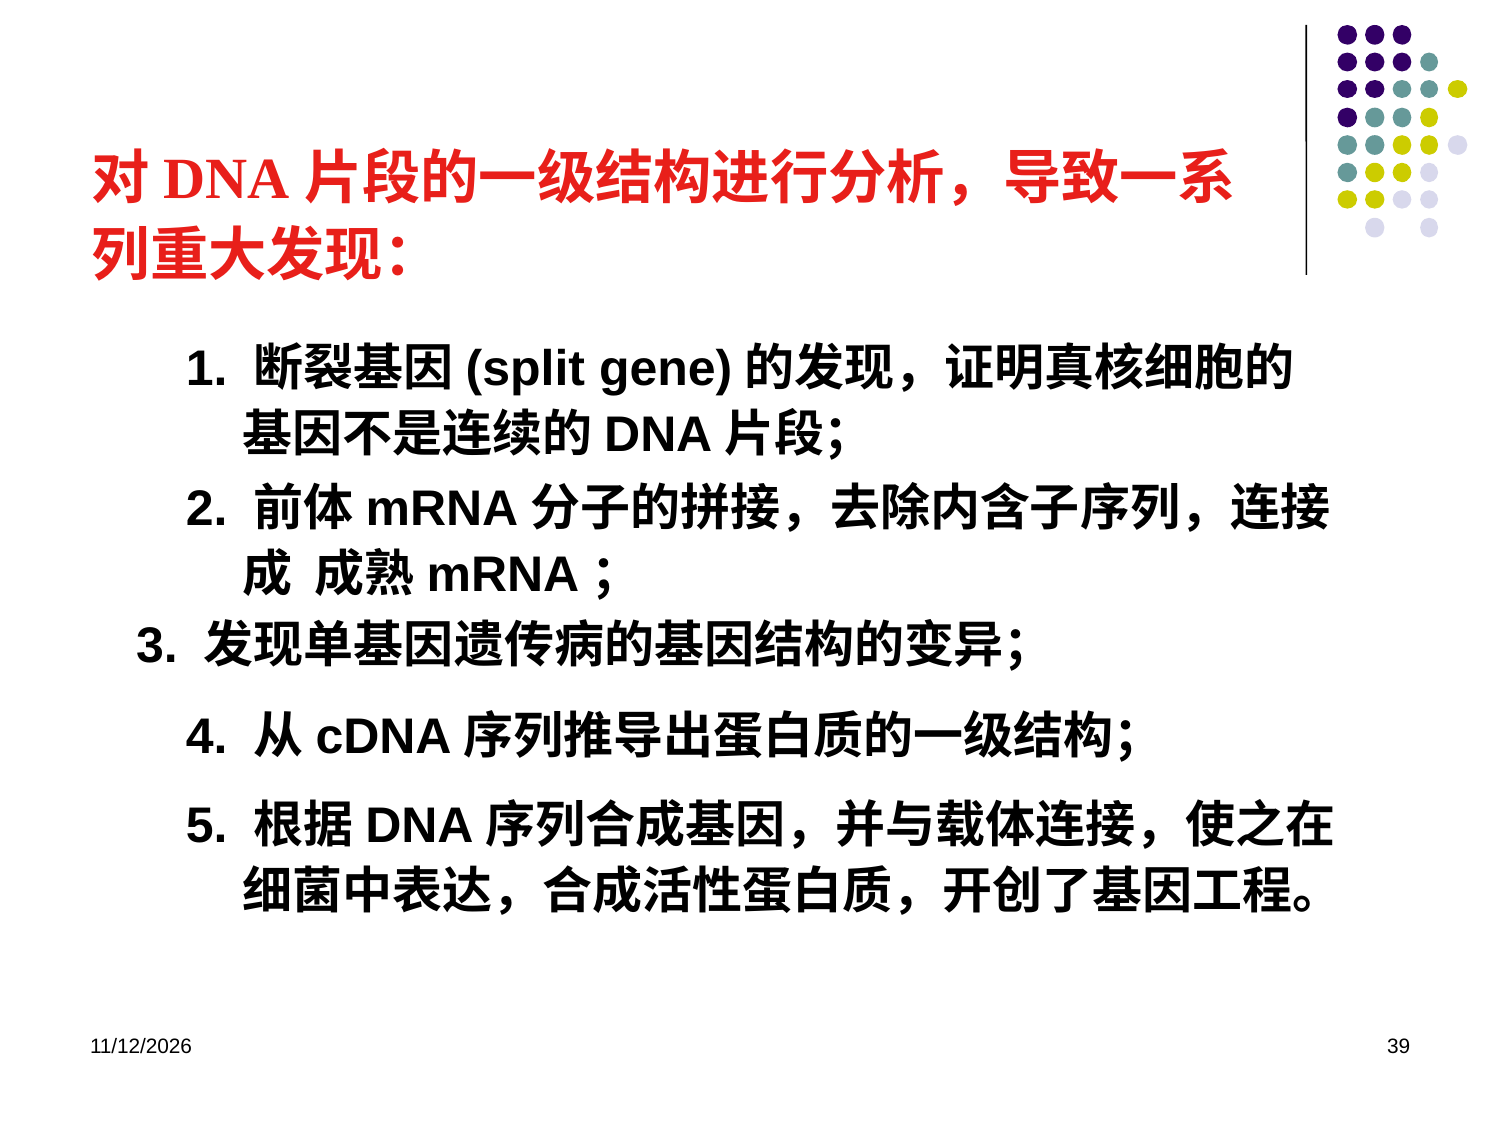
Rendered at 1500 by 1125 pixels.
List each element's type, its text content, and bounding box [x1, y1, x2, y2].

slide_number 39 [1074, 1024, 1426, 1101]
text_box 5. 根据DNA序列合成基因，并与载体连接，使之在细菌中表达，合成活性蛋白质，开创了基因工程。 [171, 778, 1360, 926]
text_box [112, 742, 1438, 878]
text_box 4. 从cDNA序列推导出蛋白质的一级结构； [171, 690, 1282, 742]
list 对DNA片段的一级结构进行分析，导致一系列重大发现： [76, 125, 1289, 306]
text_box 3. 发现单基因遗传病的基因结构的变异； [121, 604, 1182, 680]
text_box 2. 前体mRNA分子的拼接，去除内含子序列，连接成 成熟mRNA； [171, 462, 1364, 610]
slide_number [74, 1024, 426, 1101]
text_box 1. 断裂基因(split gene)的发现，证明真核细胞的 基因不是连续的DNA片段； [171, 321, 1353, 462]
